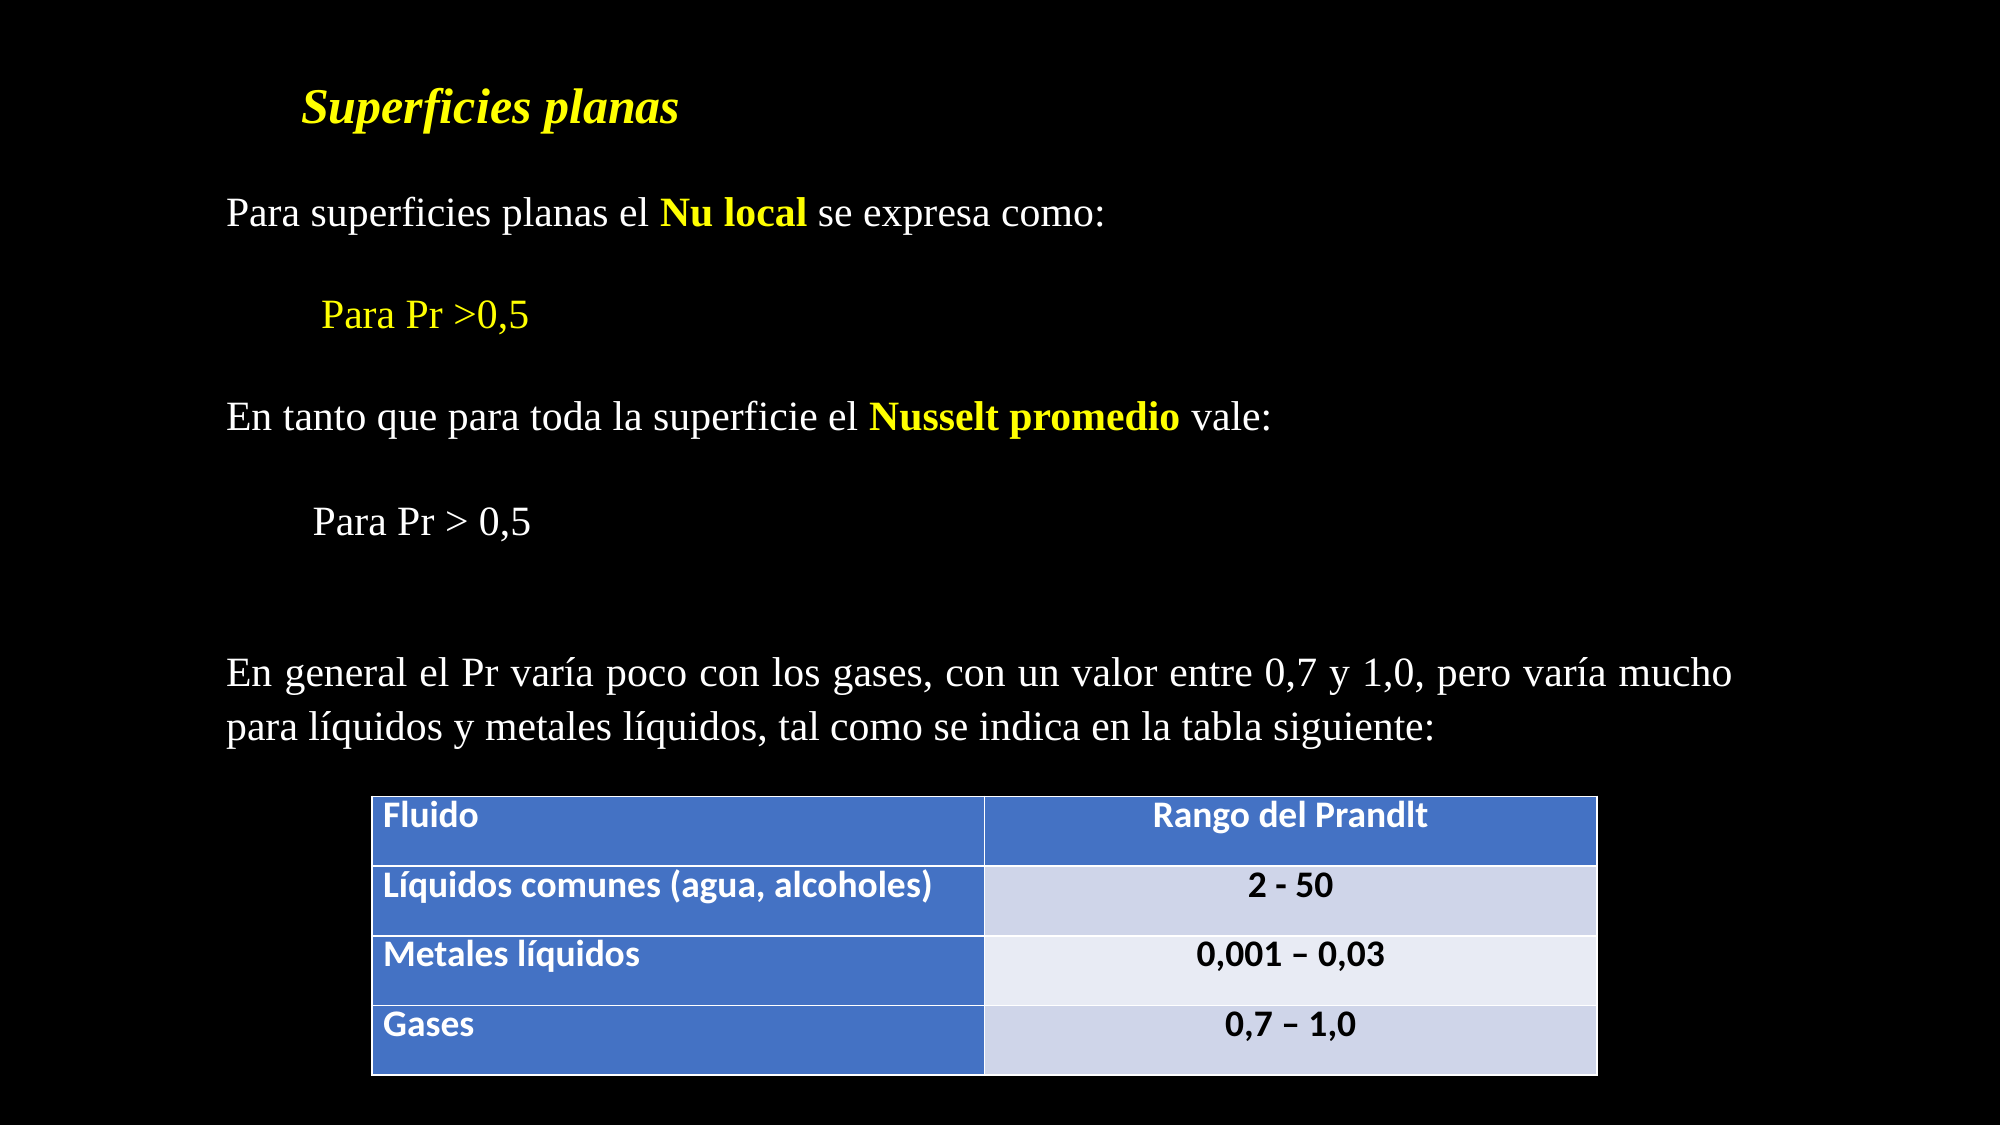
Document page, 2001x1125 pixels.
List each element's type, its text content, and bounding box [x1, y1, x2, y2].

table_header Rango del Prandlt [985, 797, 1596, 865]
table_cell 0,001 – 0,03 [985, 937, 1596, 1005]
table_cell Gases [373, 1006, 984, 1074]
table_header Fluido [373, 797, 984, 865]
table_cell Metales líquidos [373, 937, 984, 1005]
table_cell 0,7 – 1,0 [985, 1006, 1596, 1074]
table_cell 2 - 50 [985, 867, 1596, 935]
table_cell Líquidos comunes (agua, alcoholes) [373, 867, 984, 935]
